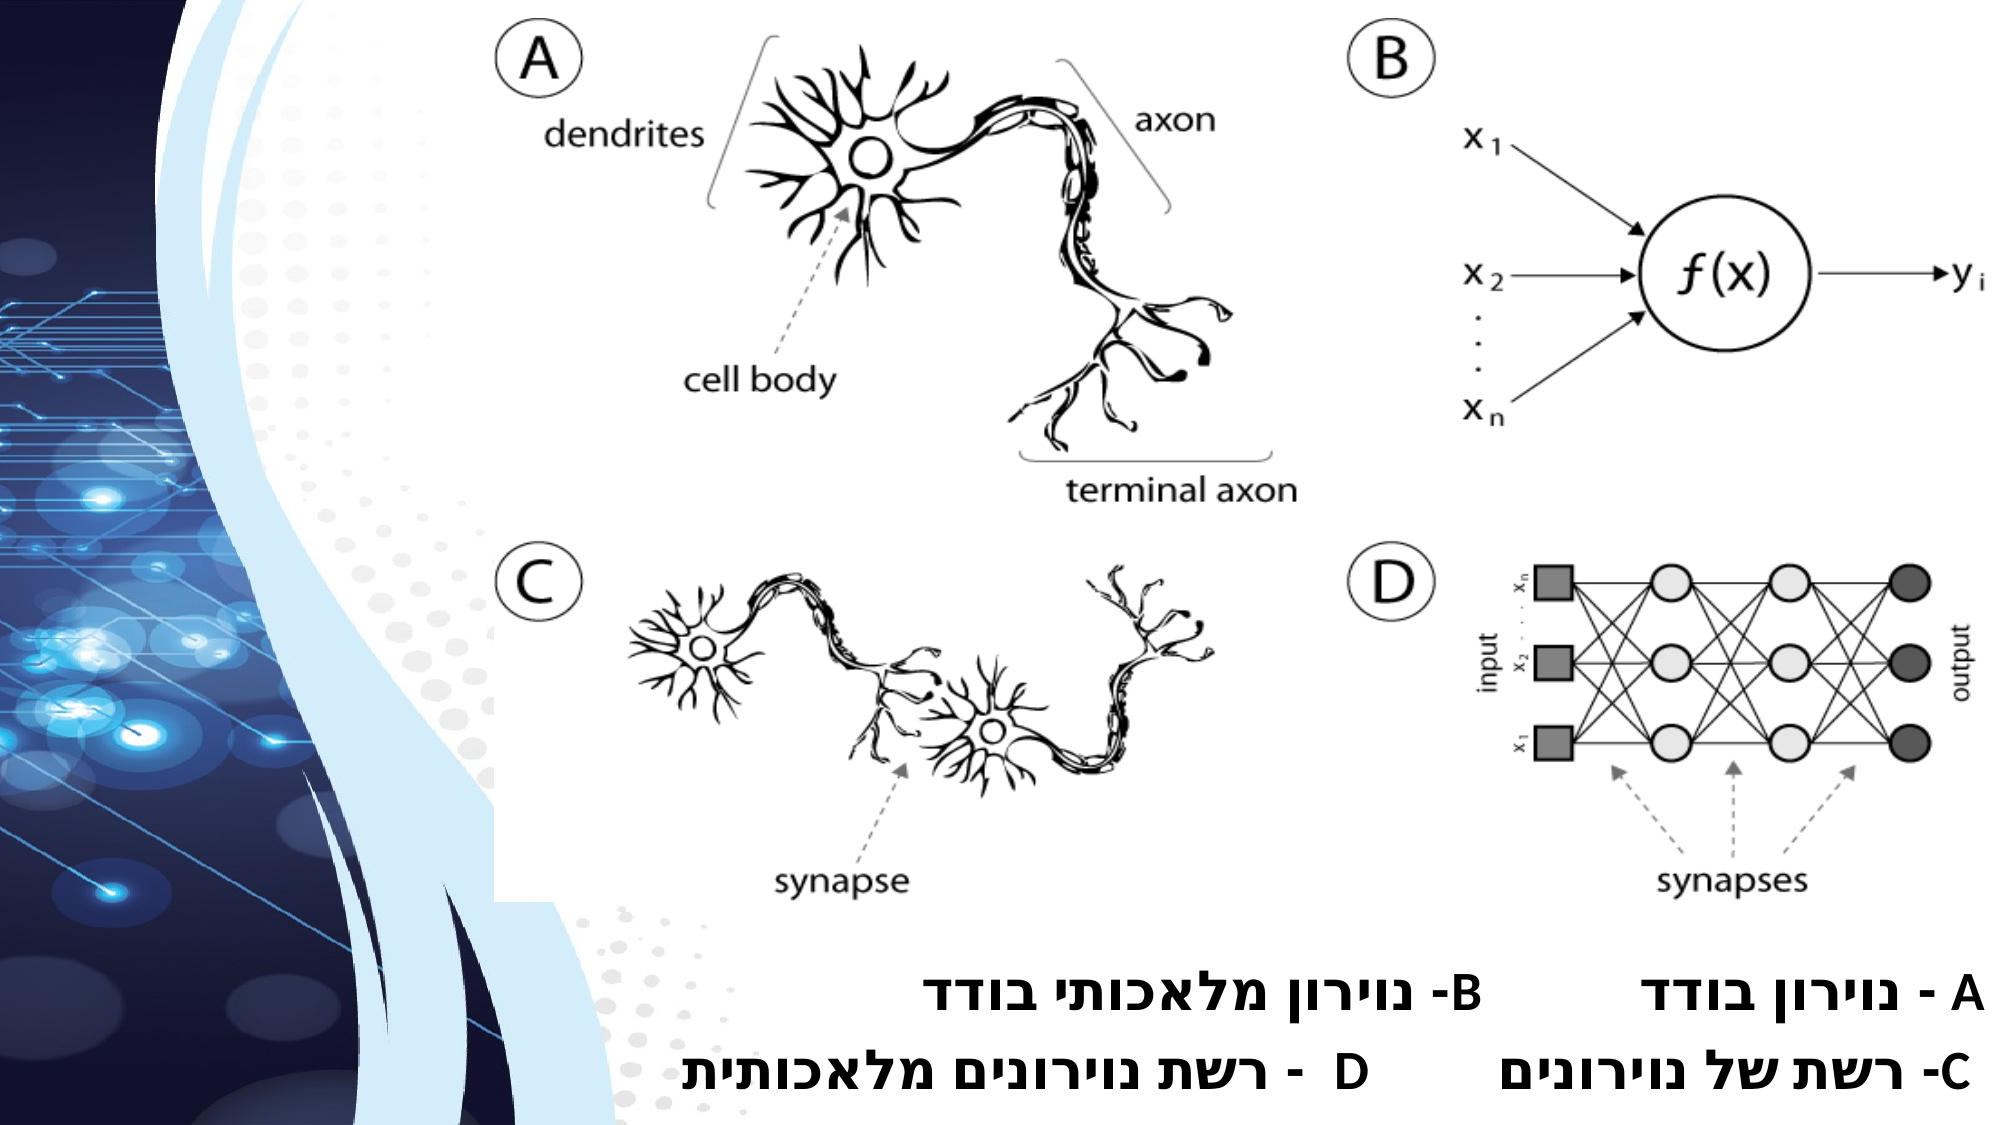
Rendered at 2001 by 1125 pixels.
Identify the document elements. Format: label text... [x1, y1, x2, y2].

list A - נוירון בודד B- נוירון מלאכותי בודד C- רשת של נוירונים D - רשת נוירונים מלאכותית [662, 954, 2000, 1125]
picture [0, 0, 2001, 1125]
